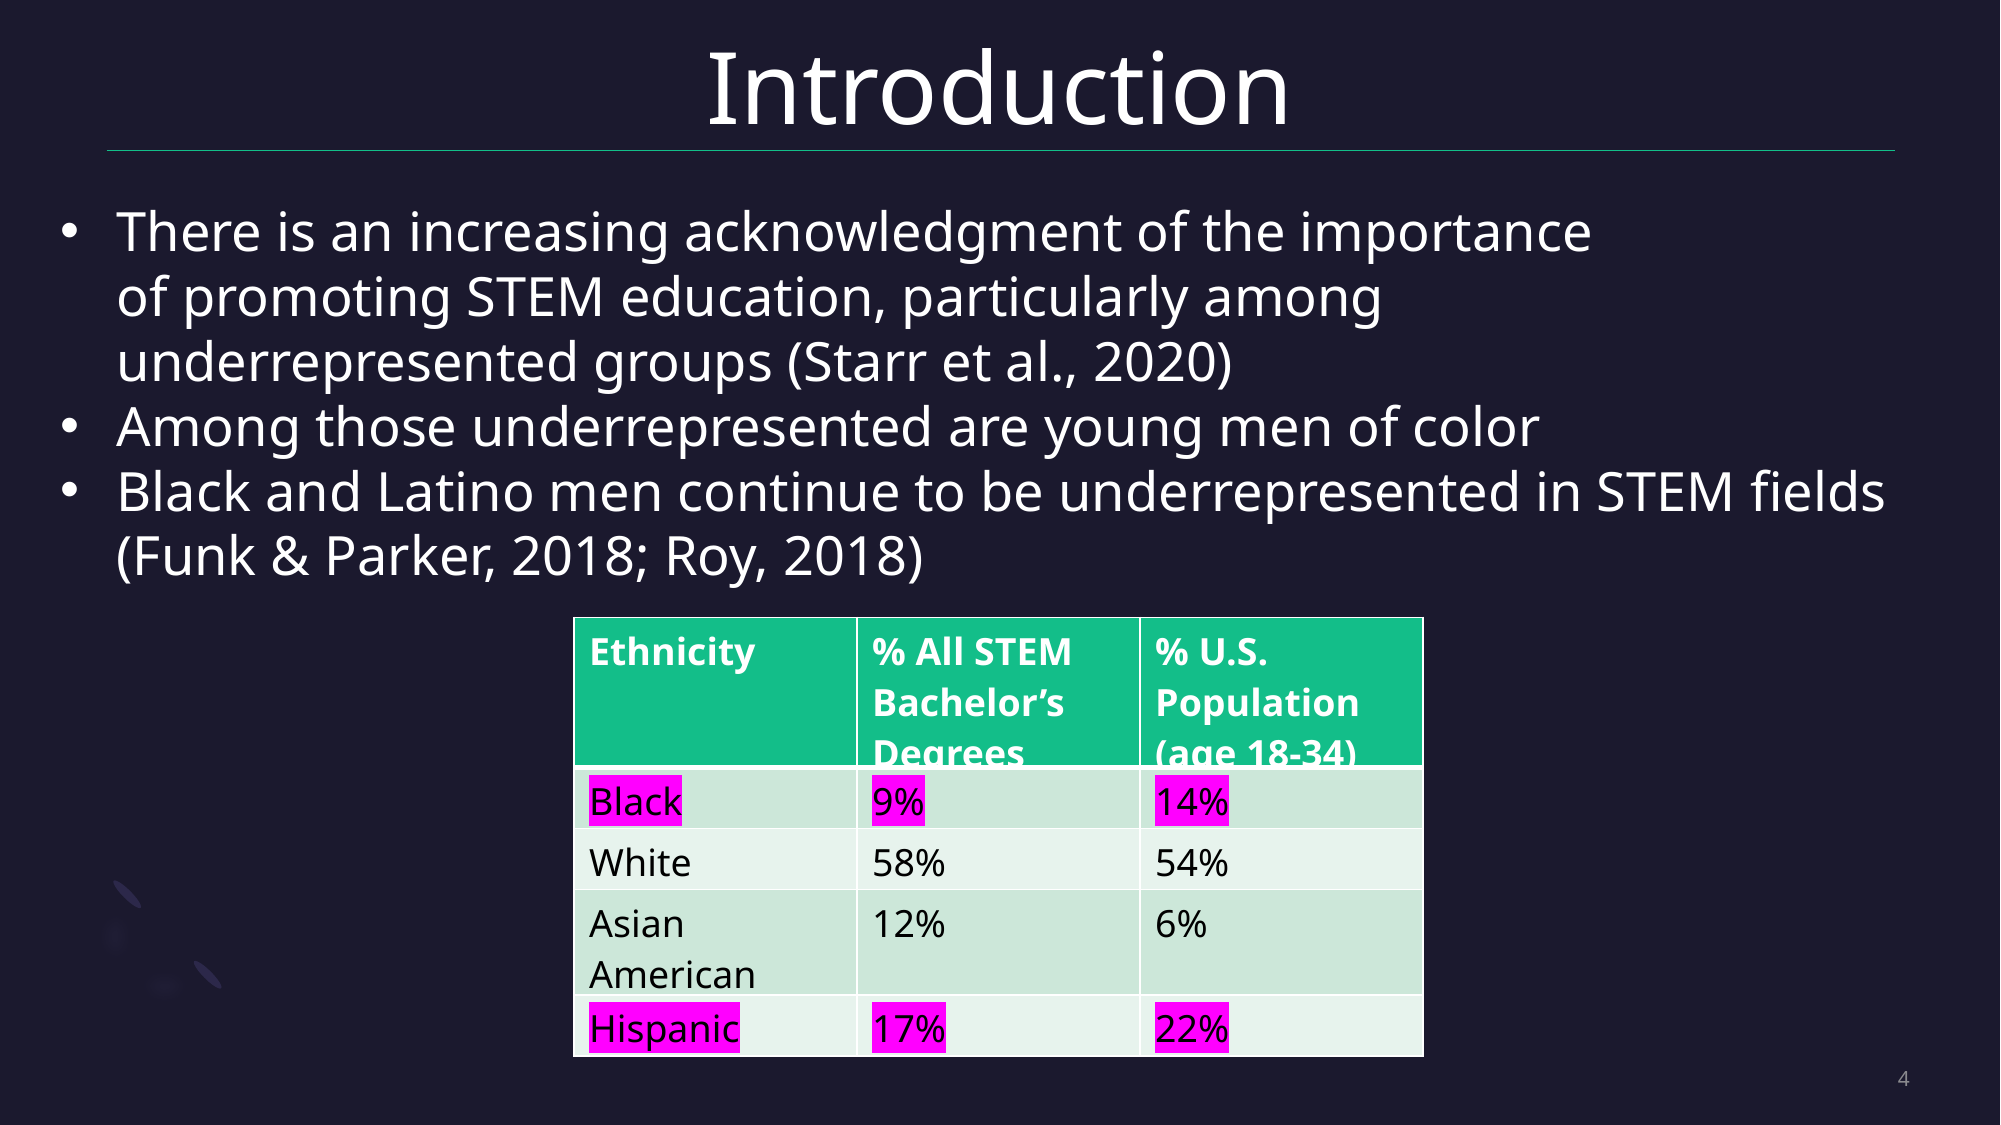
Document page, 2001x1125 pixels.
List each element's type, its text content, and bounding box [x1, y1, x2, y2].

table_cell Hispanic [575, 996, 856, 1055]
table_cell 17% [858, 996, 1139, 1055]
table_header % U.S. Population (age 18-34) [1141, 618, 1422, 765]
table_cell White [575, 829, 856, 889]
table_cell 58% [858, 829, 1139, 889]
table_cell 6% [1141, 890, 1422, 994]
title Introduction [90, 38, 1910, 151]
table_cell Asian American [575, 890, 856, 994]
table_header % All STEM Bachelor’s Degrees [858, 618, 1139, 765]
table_header Ethnicity [575, 618, 856, 765]
slide_number 4 [1632, 1067, 1910, 1093]
table_cell 14% [1141, 770, 1422, 828]
table_cell Black [575, 770, 856, 828]
table_cell 9% [858, 770, 1139, 828]
table_cell 22% [1141, 996, 1422, 1055]
table_cell 12% [858, 890, 1139, 994]
text_box There is an increasing acknowledgment of the importance of promoting STEM education, particularly among underrepresented groups (Starr et al., 2020) Among those underrepresented are young men of color Black and Latino men continue to be underrepresented in STEM fields (Funk & Parker, 2018; Roy, 2018) [45, 189, 1953, 660]
table_cell 54% [1141, 829, 1422, 889]
